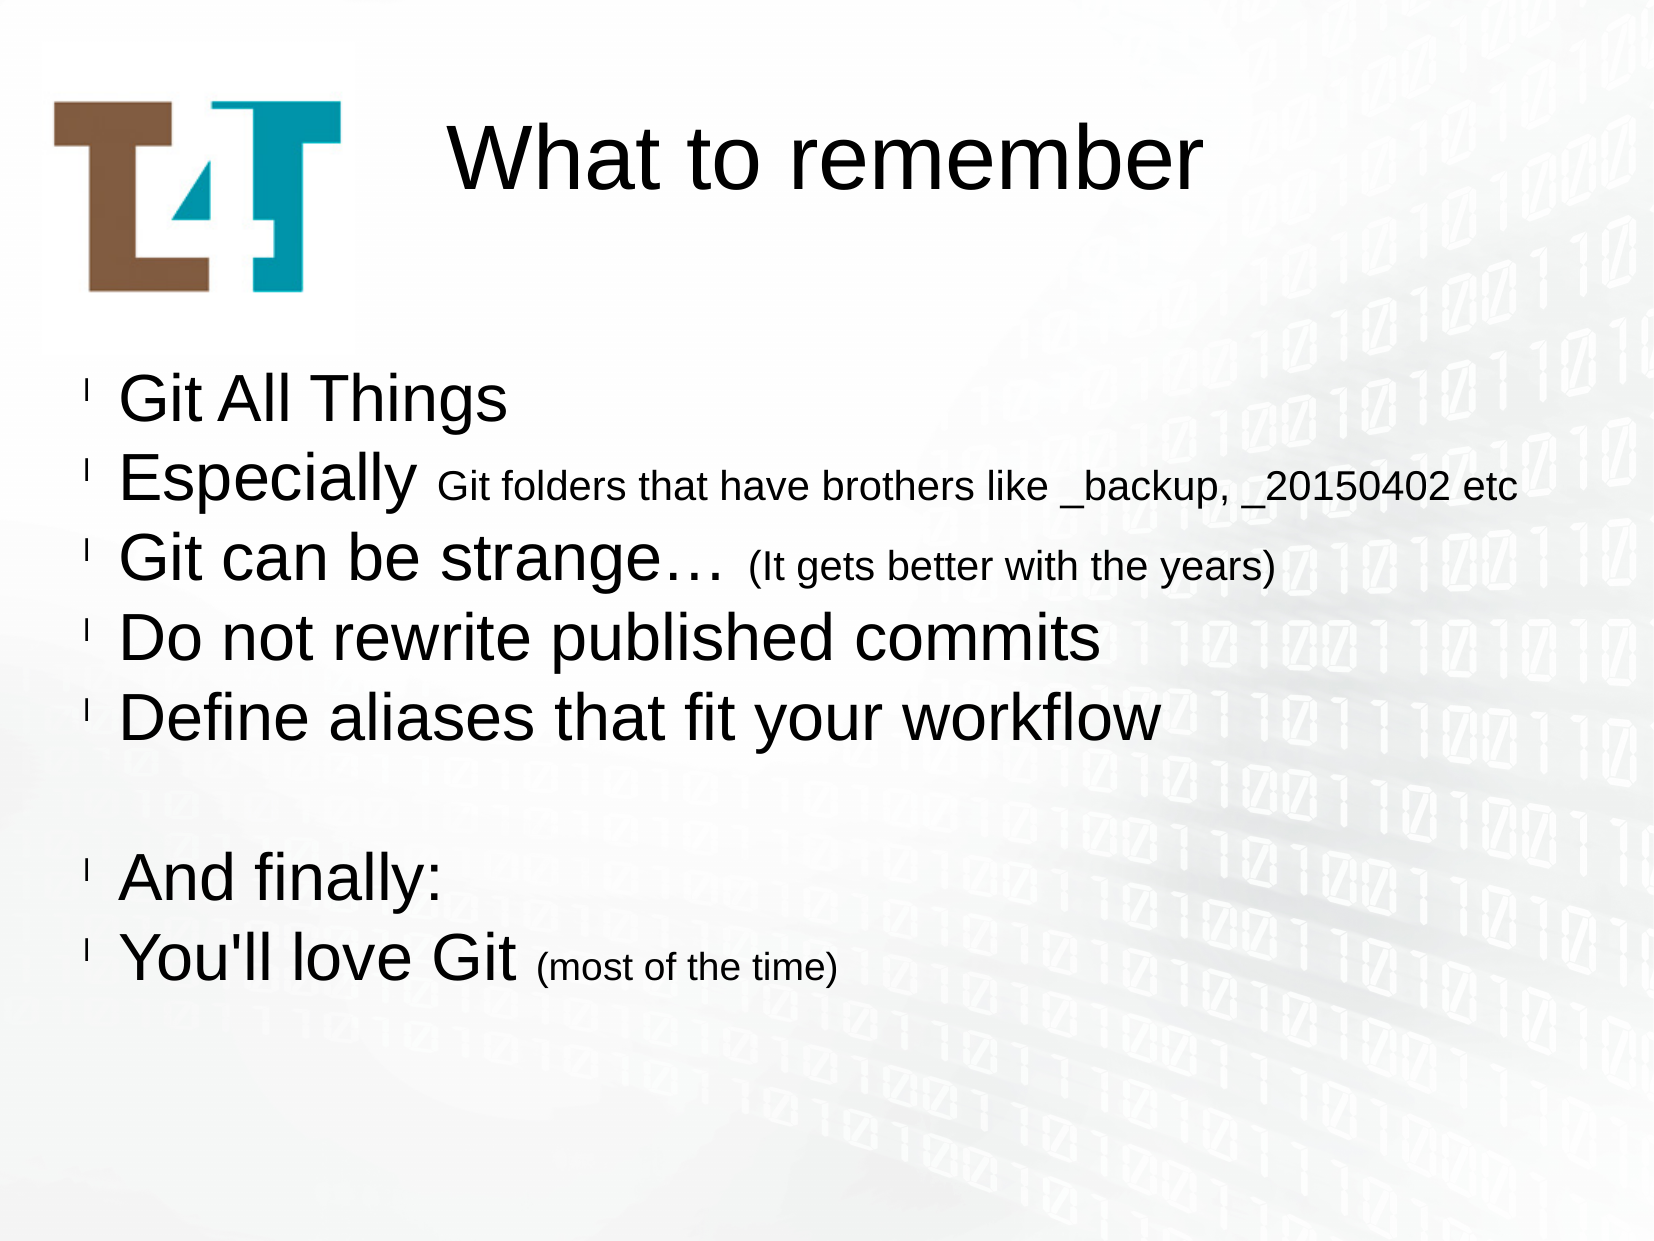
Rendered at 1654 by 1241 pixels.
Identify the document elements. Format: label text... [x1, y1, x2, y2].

picture [0, 0, 1654, 1241]
text_box Git All Things Especially Git folders that have brothers like _backup, _20150402 etc Git can be strange… (It gets better with the years) Do not rewrite published commits Define aliases that fit your workflow And finally: You'll love Git (most of the time) [82, 354, 1571, 1158]
text_box What to remember [358, 49, 1571, 257]
